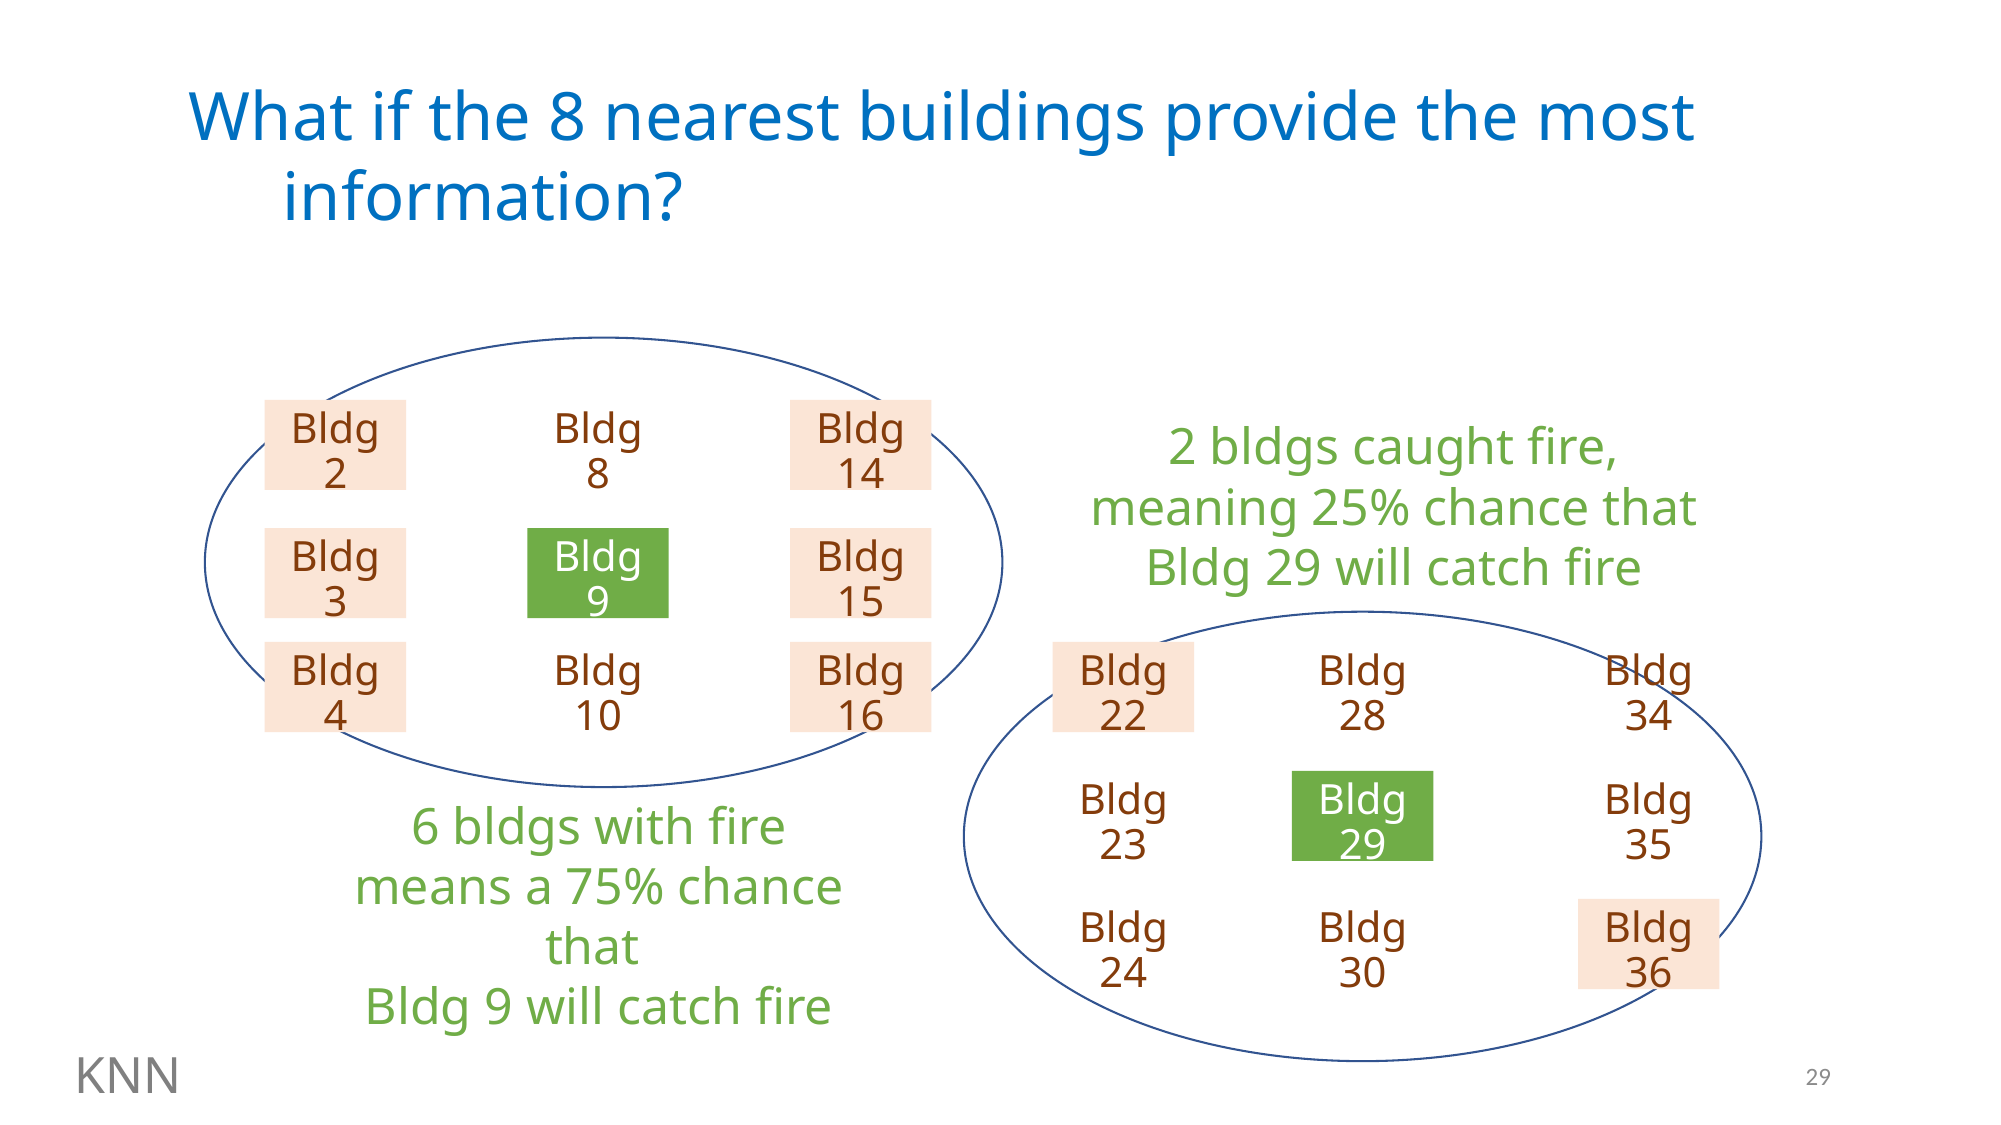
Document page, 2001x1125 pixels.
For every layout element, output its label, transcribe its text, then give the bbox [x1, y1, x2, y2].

text_box Bldg 3 [264, 528, 407, 619]
text_box Bldg 8 [527, 399, 669, 490]
text_box Bldg 15 [790, 528, 932, 619]
text_box [962, 610, 1763, 1063]
text_box Bldg 4 [264, 641, 407, 733]
text_box Bldg 29 [1291, 770, 1434, 861]
text_box Bldg 28 [1291, 641, 1434, 733]
slide_number 29 [1529, 1045, 1847, 1106]
text_box What if the 8 nearest buildings provide the most information? [174, 66, 2000, 242]
text_box [203, 336, 1004, 789]
text_box Bldg 36 [1578, 898, 1720, 990]
text_box KNN [59, 1036, 880, 1111]
text_box Bldg 34 [1578, 641, 1720, 733]
text_box Bldg 22 [1052, 641, 1195, 733]
text_box Bldg 24 [1052, 898, 1195, 990]
text_box OLS [880, 1036, 1529, 1111]
text_box Bldg 30 [1291, 898, 1434, 990]
text_box Bldg 2 [264, 399, 407, 490]
text_box 6 bldgs with fire means a 75% chance that Bldg 9 will catch fire [318, 787, 880, 1036]
text_box Bldg 23 [1052, 770, 1195, 861]
text_box Bldg 10 [527, 641, 669, 733]
text_box 2 bldgs caught fire, meaning 25% chance that Bldg 29 will catch fire [1062, 407, 1726, 603]
text_box Bldg 14 [790, 399, 932, 490]
text_box Bldg 35 [1578, 770, 1720, 861]
text_box Bldg 9 [527, 528, 669, 619]
text_box Bldg 16 [790, 641, 932, 733]
